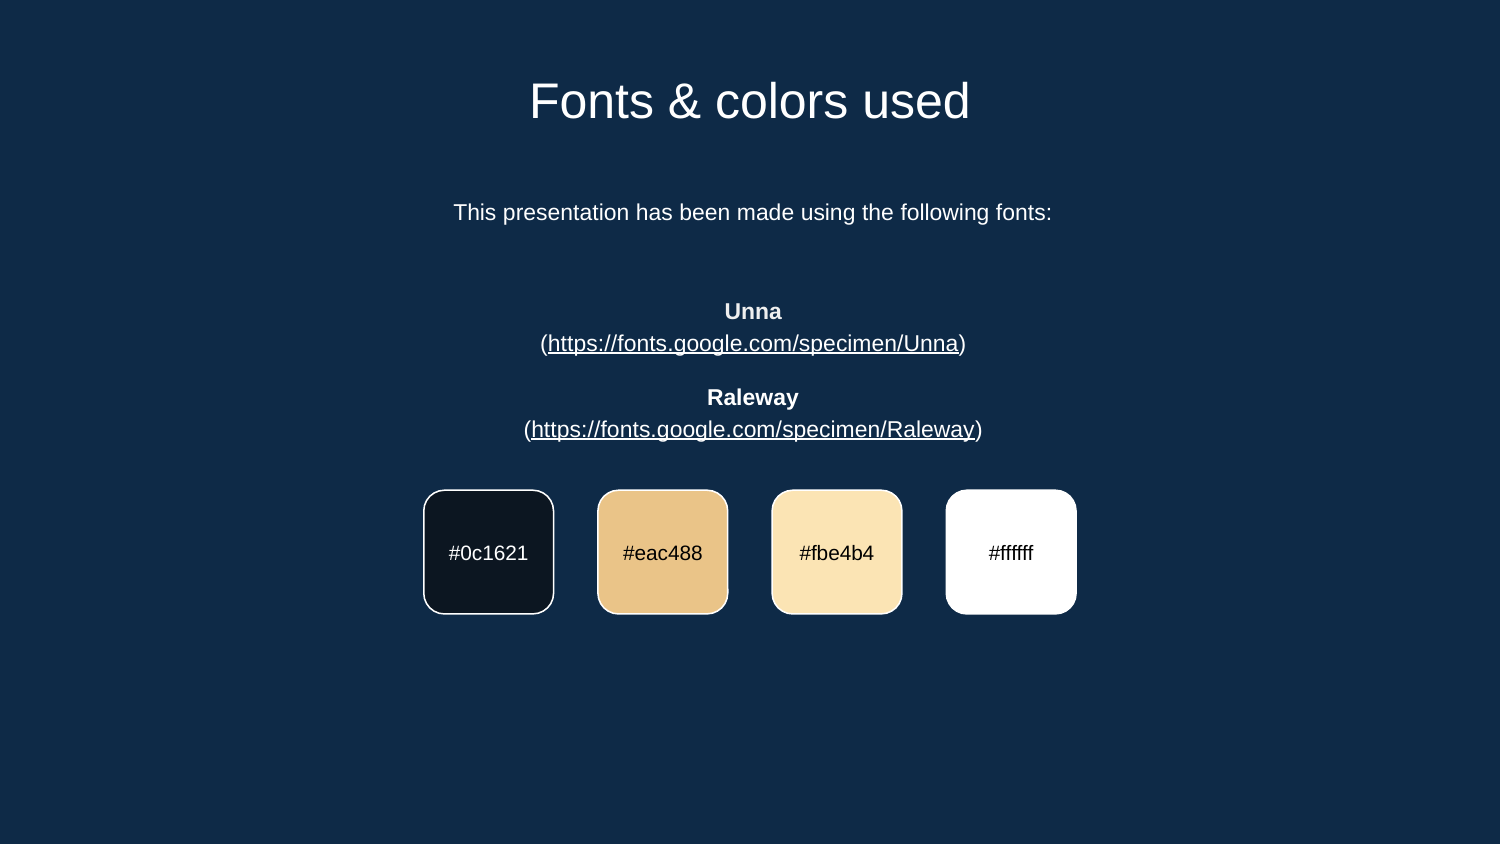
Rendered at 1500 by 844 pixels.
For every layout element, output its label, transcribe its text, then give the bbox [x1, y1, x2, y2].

text_box [772, 589, 902, 614]
text_box [597, 490, 728, 515]
text_box [597, 589, 728, 614]
text_box [423, 589, 554, 614]
text_box [772, 490, 902, 515]
text_box #ffffff [946, 515, 1077, 589]
text_box This presentation has been made using the following fonts: [175, 178, 1332, 251]
text_box [946, 589, 1077, 614]
text_box Unna (https://fonts.google.com/specimen/Unna) Raleway (https://fonts.google.com/specimen/Raleway) [175, 264, 1332, 470]
text_box Fonts & colors used [171, 53, 1328, 133]
text_box [423, 490, 554, 515]
text_box #eac488 [597, 515, 728, 589]
text_box [946, 490, 1077, 515]
text_box #0c1621 [423, 515, 554, 589]
text_box #fbe4b4 [772, 515, 902, 589]
